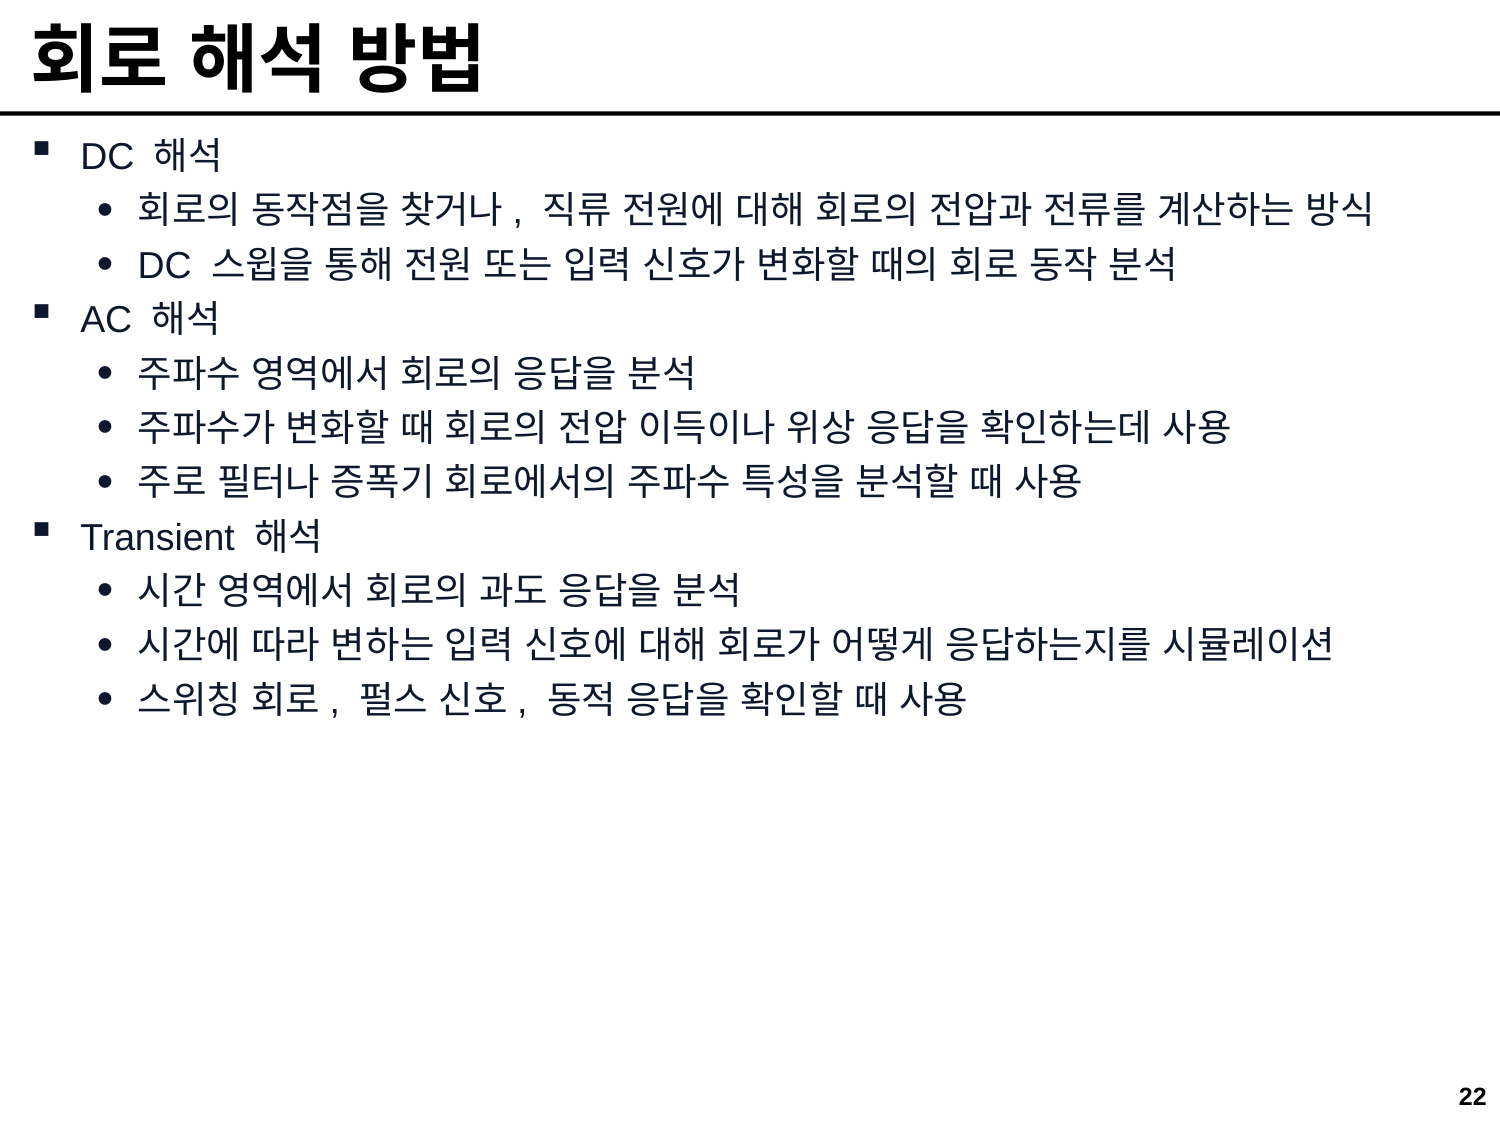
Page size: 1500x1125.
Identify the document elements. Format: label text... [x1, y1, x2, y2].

list DC 해석 회로의 동작점을 찾거나, 직류 전원에 대해 회로의 전압과 전류를 계산하는 방식 DC 스윕을 통해 전원 또는 입력 신호가 변화할 때의 회로 동작 분석 AC 해석 주파수 영역에서 회로의 응답을 분석 주파수가 변화할 때 회로의 전압 이득이나 위상 응답을 확인하는데 사용 주로 필터나 증폭기 회로에서의 주파수 특성을 분석할 때 사용 Transient 해석 시간 영역에서 회로의 과도 응답을 분석 시간에 따라 변하는 입력 신호에 대해 회로가 어떻게 응답하는지를 시뮬레이션 스위칭 회로, 펄스 신호, 동적 응답을 확인할 때 사용 [17, 125, 1480, 1076]
title 회로 해석 방법 [17, 0, 1480, 113]
